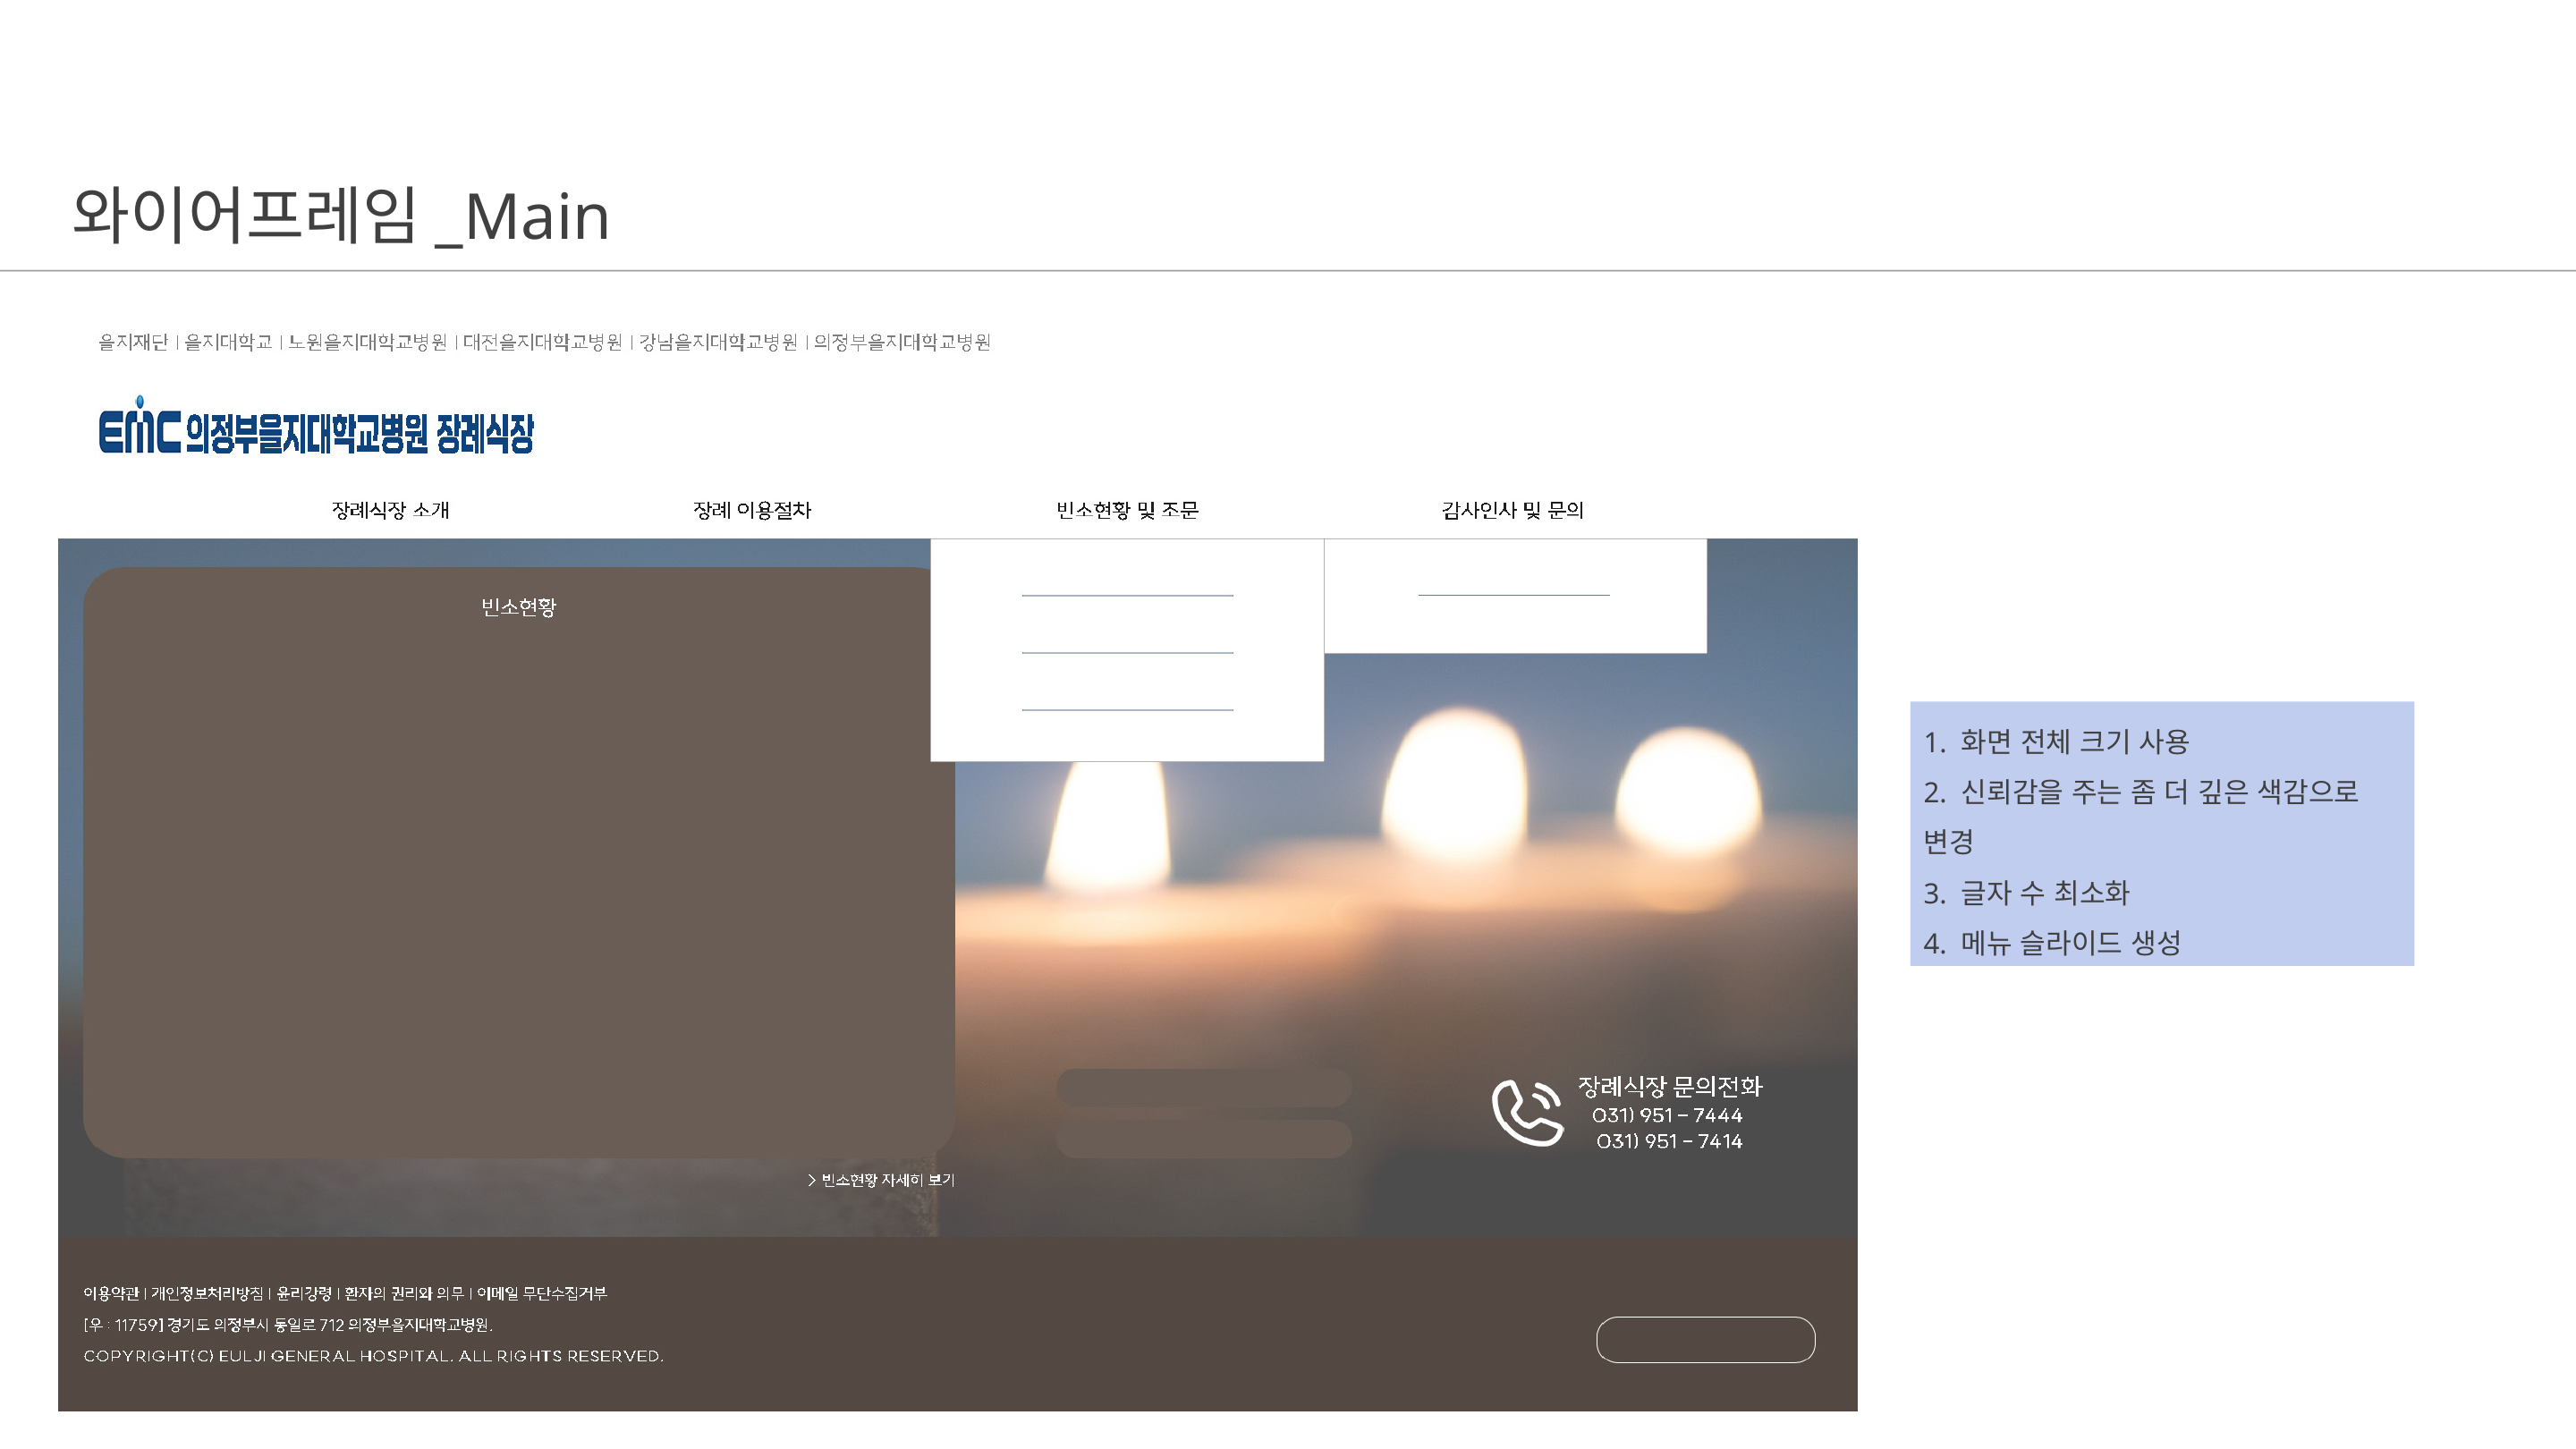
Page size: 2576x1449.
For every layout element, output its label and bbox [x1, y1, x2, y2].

text_box [0, 0, 2576, 1449]
picture [58, 305, 1858, 1411]
